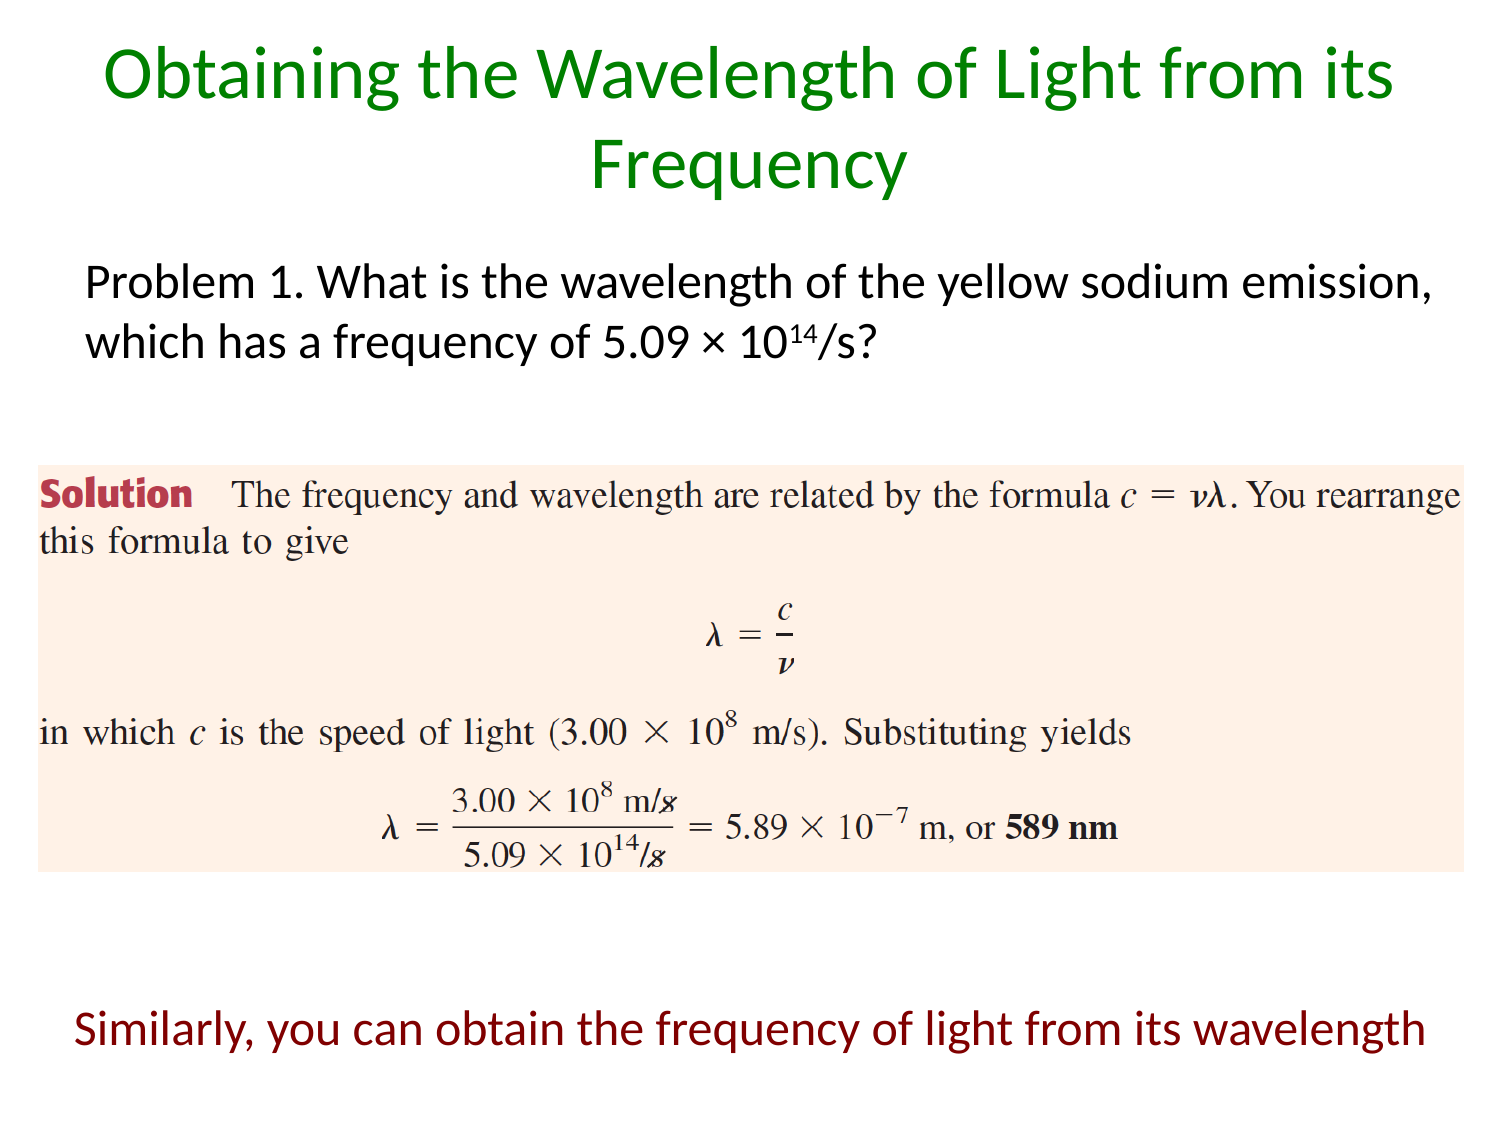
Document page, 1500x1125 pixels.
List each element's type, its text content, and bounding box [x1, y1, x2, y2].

picture [37, 465, 1464, 872]
text_box Similarly, you can obtain the frequency of light from its wavelength [38, 988, 1464, 1064]
title Obtaining the Wavelength of Light from its Frequency [0, 20, 1500, 208]
text_box Problem 1. What is the wavelength of the yellow sodium emission, which has a frequency of 5.09 × 1014/s? [70, 241, 1468, 377]
